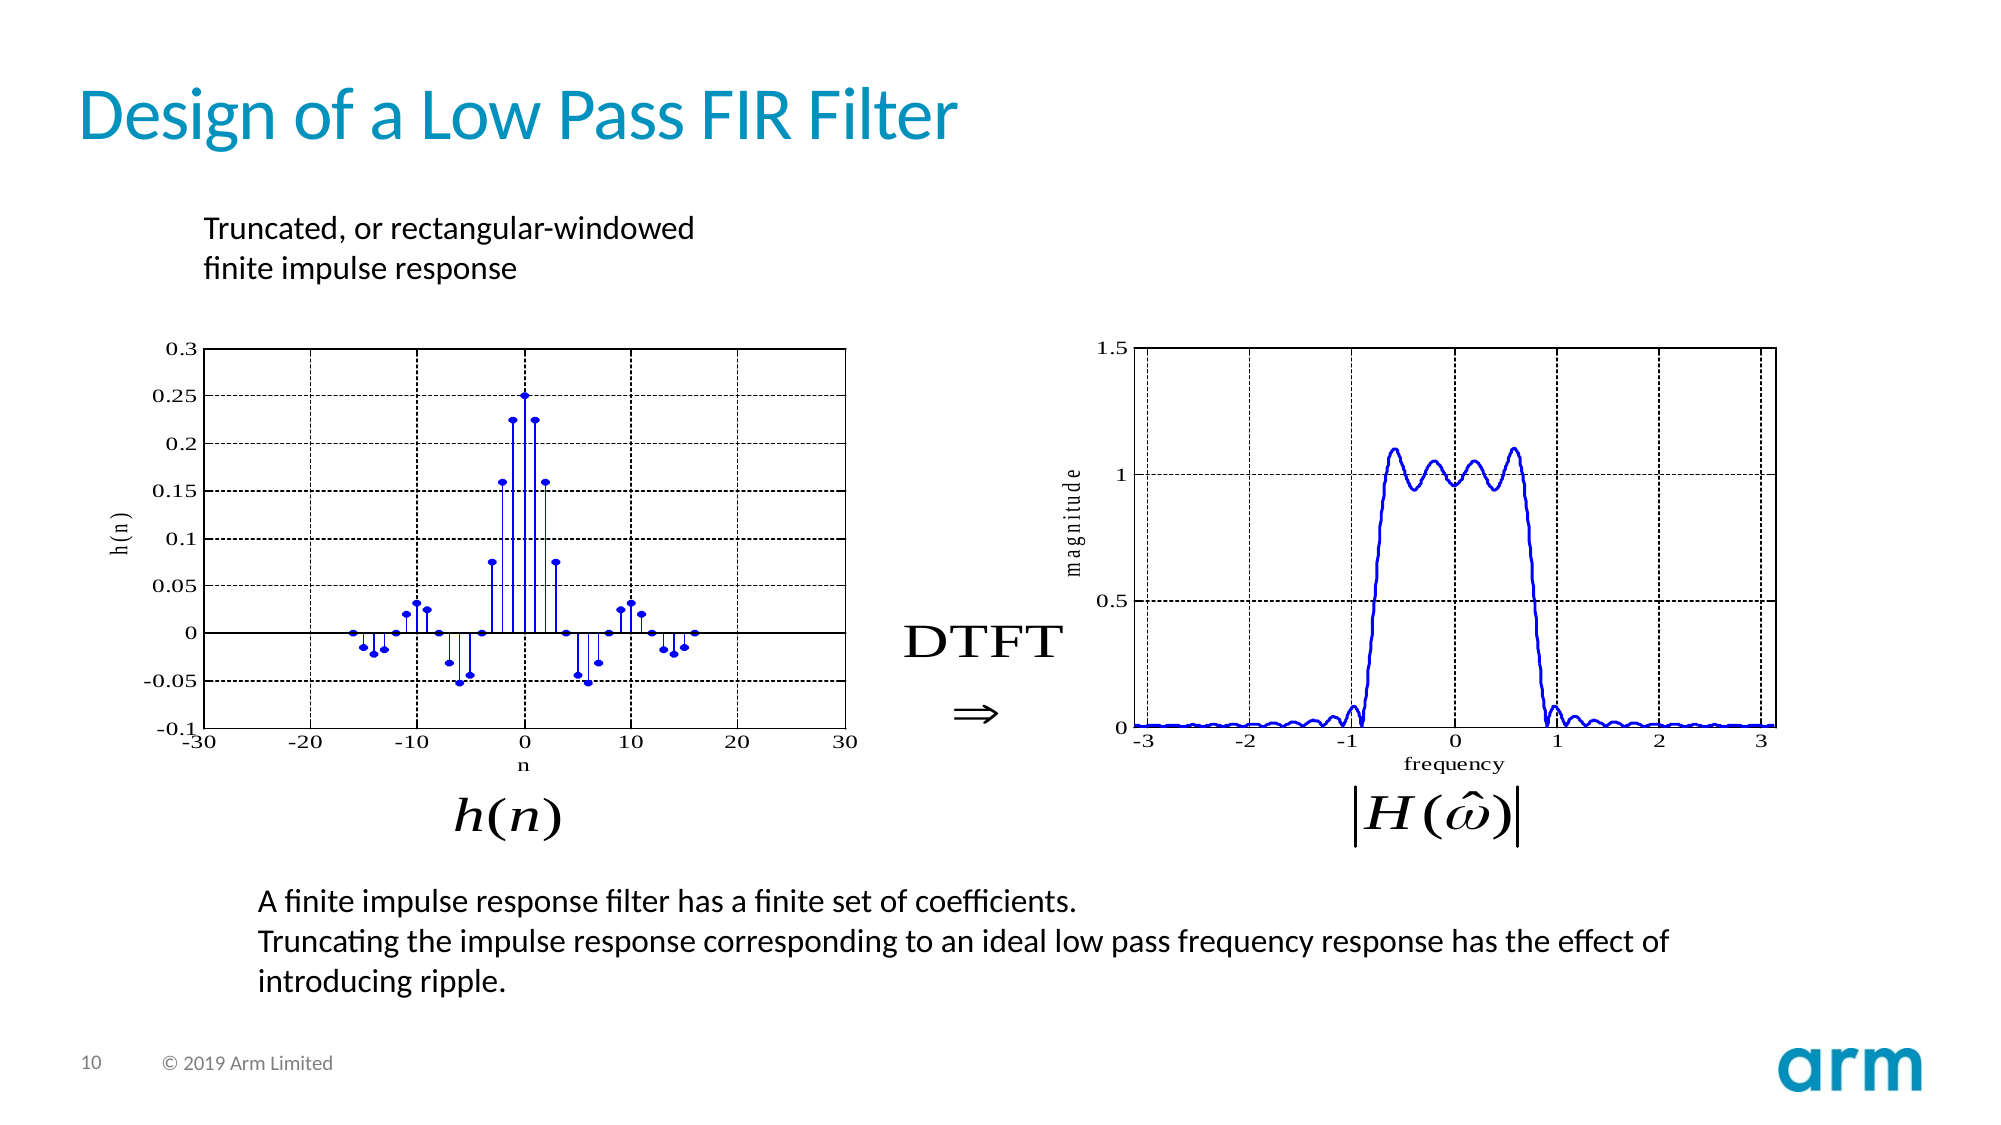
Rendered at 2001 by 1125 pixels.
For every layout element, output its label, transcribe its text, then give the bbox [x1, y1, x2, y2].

picture [1778, 1072, 1794, 1092]
picture [1911, 1048, 1922, 1062]
title Design of a Low Pass FIR Filter [78, 78, 1922, 186]
picture [1803, 1048, 1922, 1092]
picture [1889, 1048, 1903, 1053]
picture [443, 787, 577, 852]
picture [95, 312, 1855, 859]
text_box Truncated, or rectangular-windowed finite impulse response [188, 198, 711, 294]
picture [1778, 1048, 1794, 1067]
text_box A finite impulse response filter has a finite set of coefficients. Truncating the impulse response corresponding to an ideal low pass frequency response has the effect of introducing ripple. [243, 871, 1724, 1006]
picture [1788, 1056, 1812, 1083]
